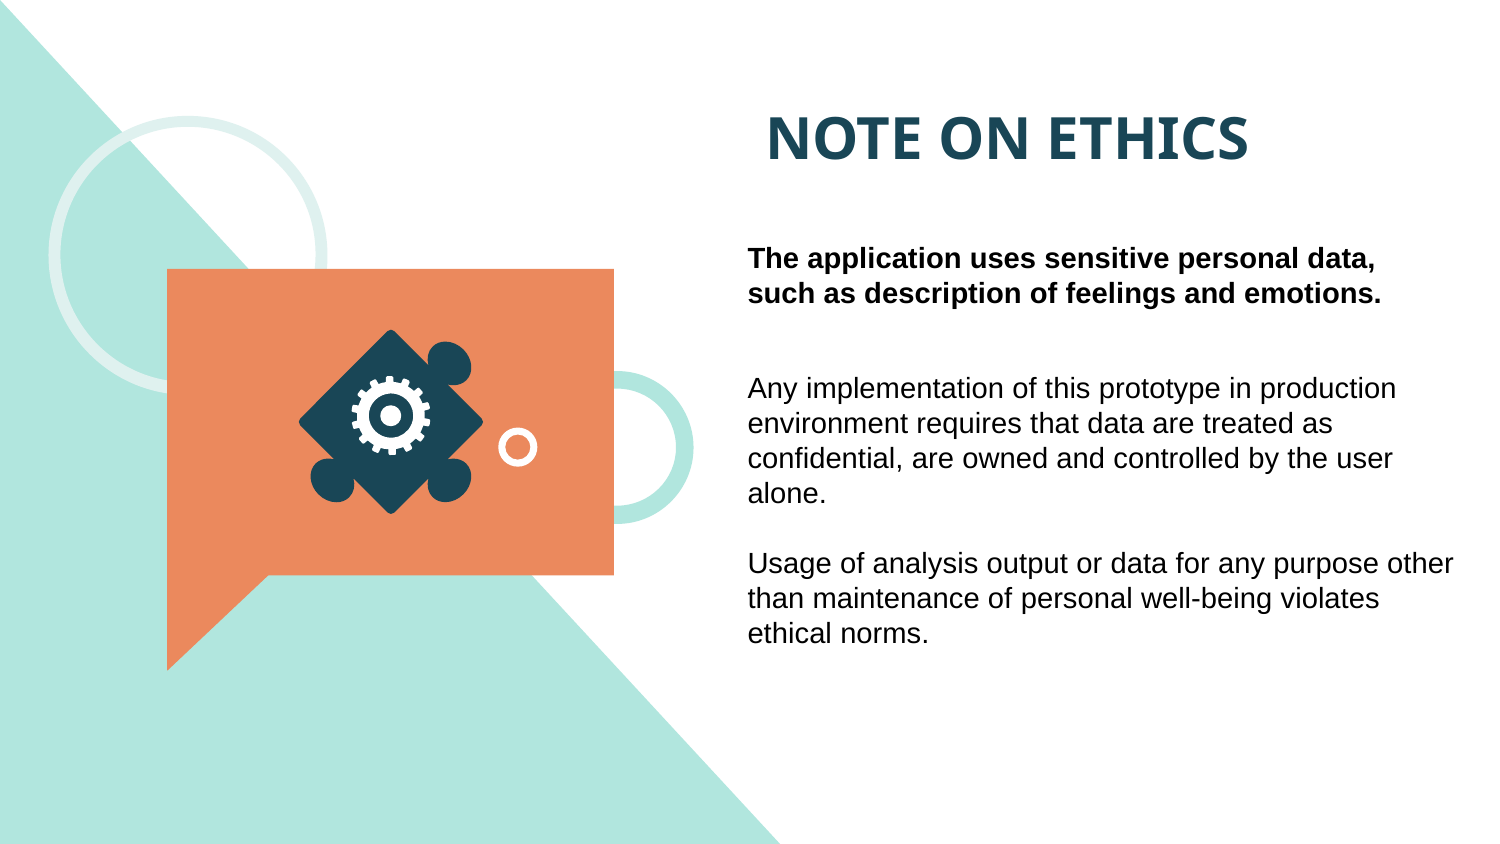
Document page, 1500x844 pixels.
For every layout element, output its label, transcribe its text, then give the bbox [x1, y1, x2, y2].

title NOTE ON ETHICS [750, 88, 1335, 184]
text_box Any implementation of this prototype in production environment requires that data are treated as confidential, are owned and controlled by the user alone. Usage of analysis output or data for any purpose other than maintenance of personal well-being violates ethical norms. [732, 362, 1474, 657]
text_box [48, 115, 694, 671]
text_box The application uses sensitive personal data, such as description of feelings and emotions. [732, 232, 1435, 317]
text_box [351, 375, 431, 456]
